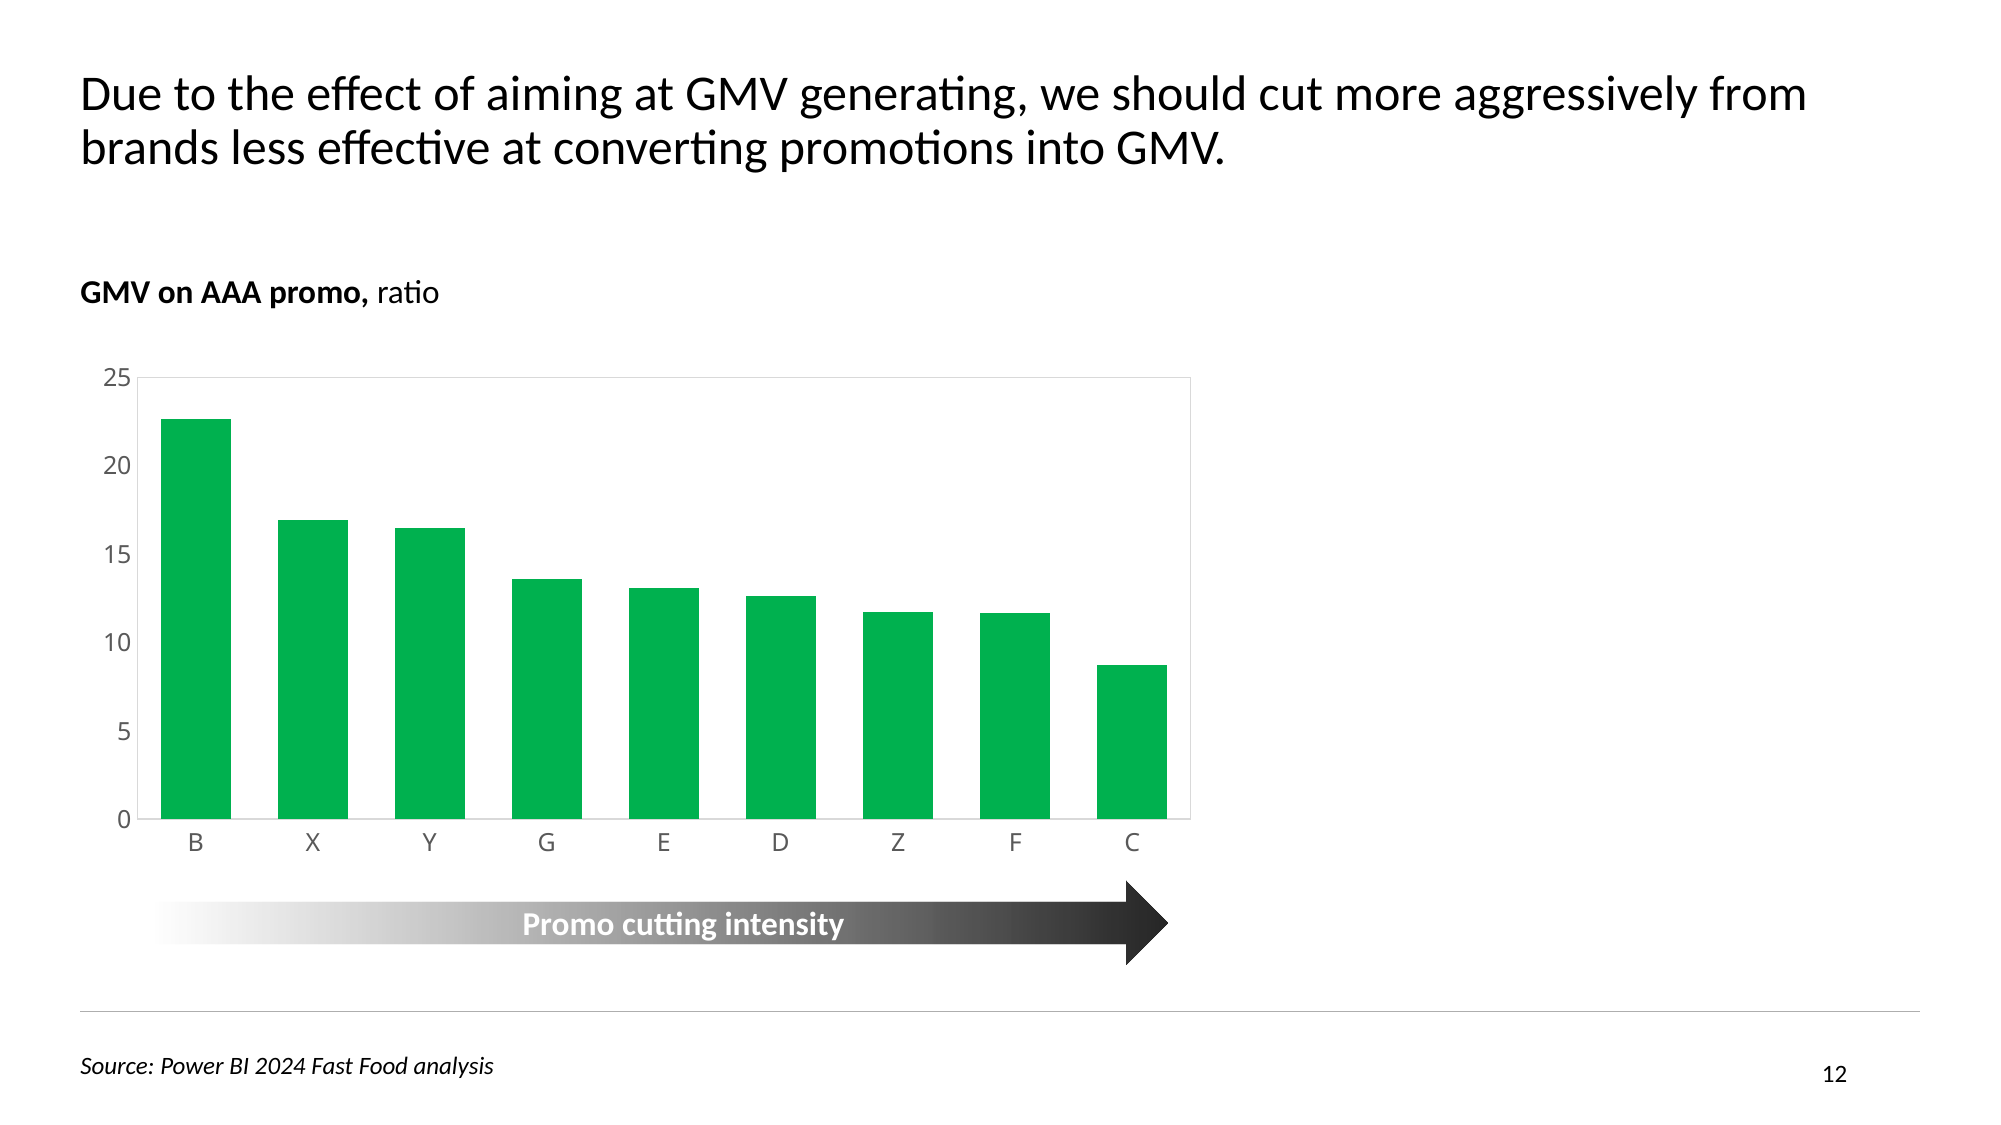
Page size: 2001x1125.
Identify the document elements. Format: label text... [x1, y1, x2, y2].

title Due to the effect of aiming at GMV generating, we should cut more aggressively from brands less effective at converting promotions into GMV. [80, 59, 1920, 163]
chart [79, 348, 1214, 871]
slide_number 12 [1412, 1042, 1863, 1103]
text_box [152, 880, 1168, 966]
text_box GMV on AAA promo, ratio [80, 263, 669, 318]
